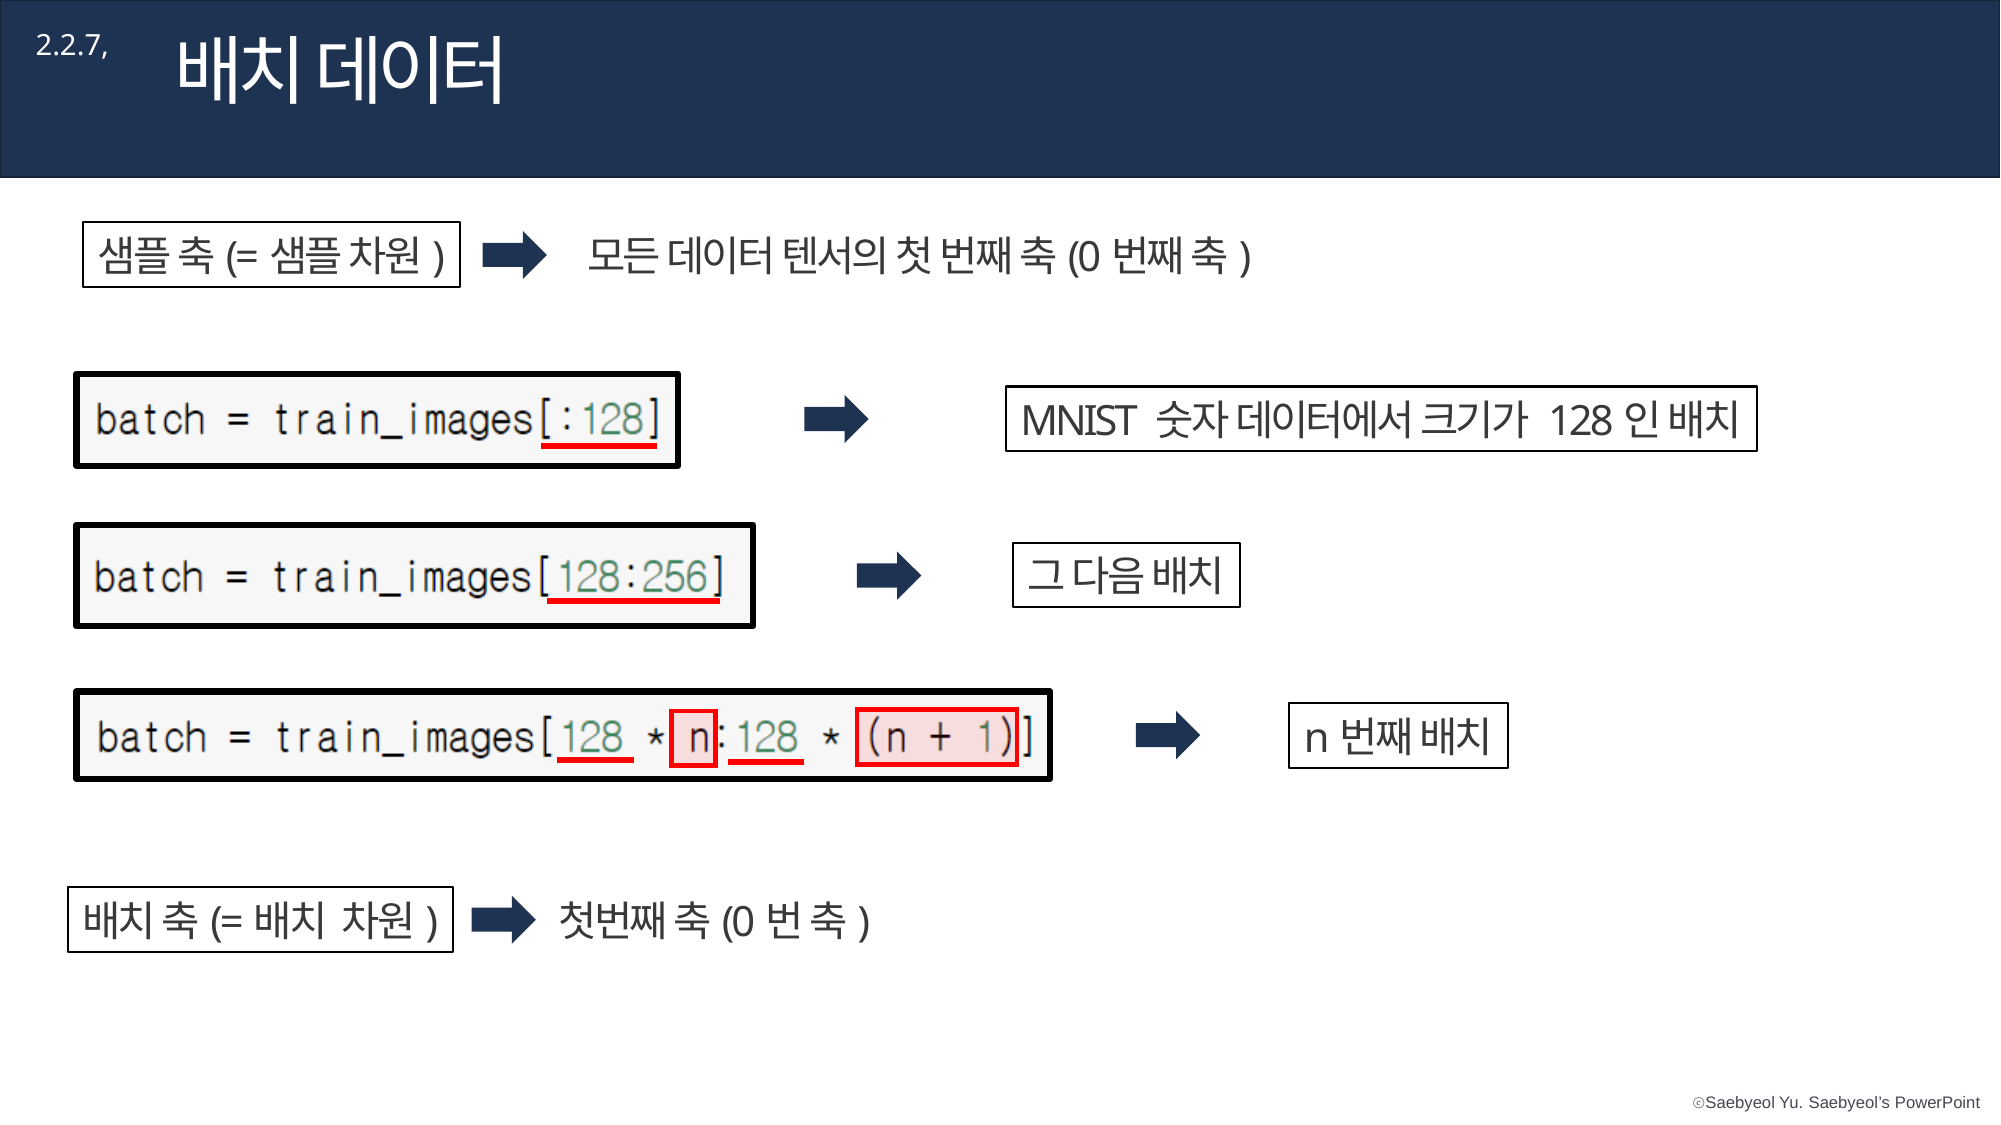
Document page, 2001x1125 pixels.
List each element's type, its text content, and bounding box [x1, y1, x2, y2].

text_box [470, 893, 538, 947]
text_box 모든 데이터 텐서의 첫 번째 축(0번째 축) [572, 222, 1267, 287]
picture [79, 694, 1047, 776]
picture [79, 527, 750, 624]
text_box MNIST 숫자 데이터에서 크기가 128인 배치 [1005, 386, 1757, 452]
text_box 배치 데이터 [160, 16, 525, 122]
text_box 그 다음 배치 [1013, 542, 1241, 608]
text_box [0, 0, 2000, 178]
text_box 배치 축(=배치 차원) [67, 886, 453, 952]
picture [79, 376, 675, 463]
text_box 2.2.7, [20, 19, 132, 69]
text_box 샘플 축(=샘플 차원) [83, 222, 460, 287]
text_box [481, 228, 549, 282]
text_box [855, 548, 923, 603]
text_box [1134, 708, 1202, 762]
text_box 첫번째 축(0번 축) [543, 886, 886, 952]
text_box n번째 배치 [1289, 703, 1508, 769]
text_box [803, 392, 871, 446]
